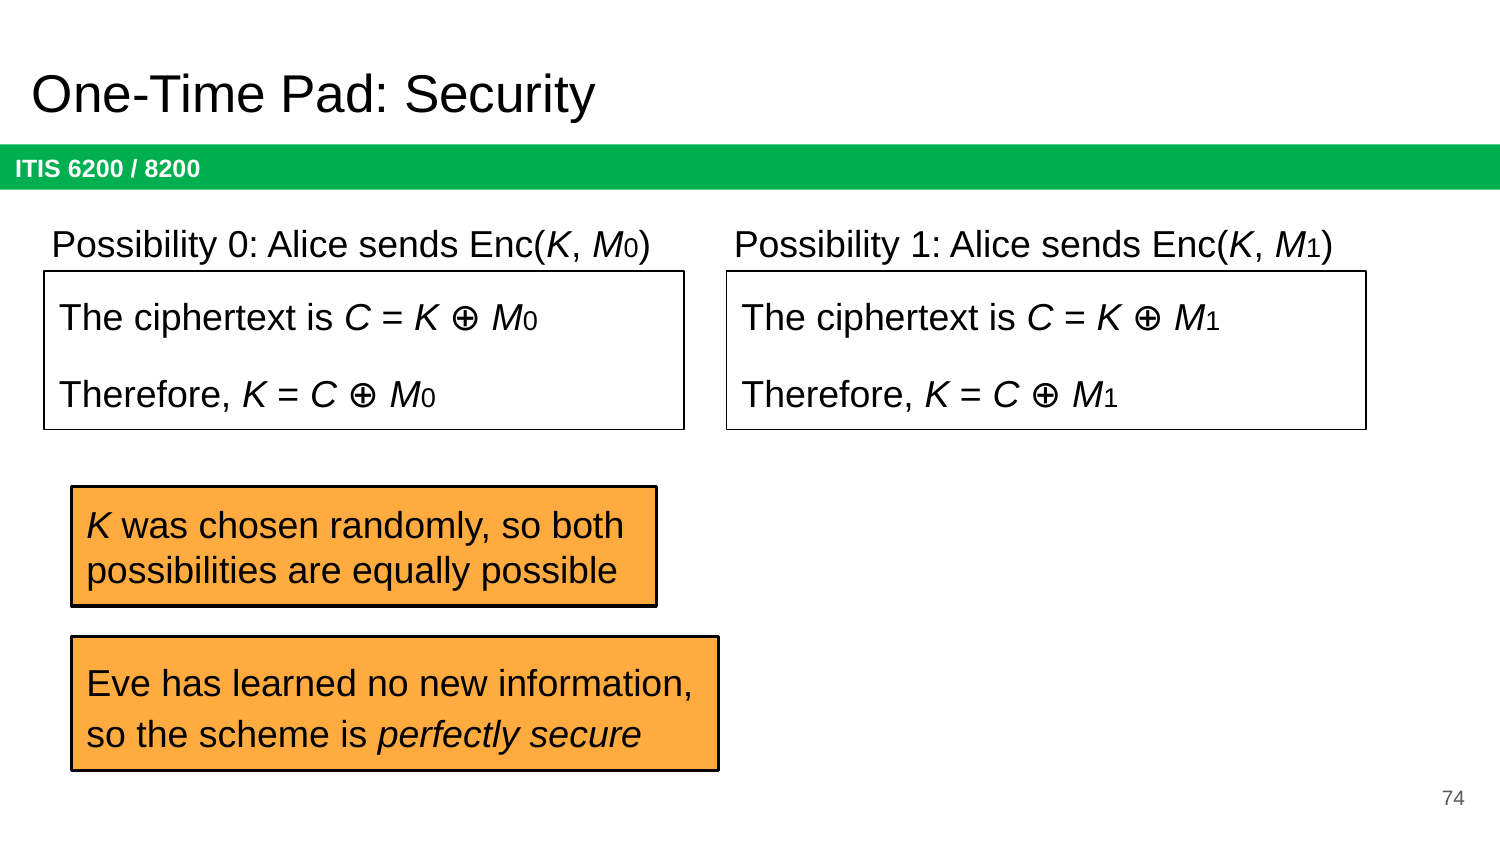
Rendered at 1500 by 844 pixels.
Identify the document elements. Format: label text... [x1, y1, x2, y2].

text_box Possibility 0: Alice sends Enc(K, M0) [36, 205, 696, 281]
text_box The ciphertext is C = K ⊕ M0 Therefore, K = C ⊕ M0 [43, 271, 684, 430]
text_box K was chosen randomly, so both possibilities are equally possible [71, 486, 657, 607]
slide_number 74 [1389, 764, 1480, 830]
text_box Eve has learned no new information, so the scheme is perfectly secure [71, 636, 719, 771]
title One-Time Pad: Security [16, 44, 1415, 139]
text_box Possibility 1: Alice sends Enc(K, M1) [718, 205, 1367, 281]
text_box The ciphertext is C = K ⊕ M1 Therefore, K = C ⊕ M1 [726, 271, 1367, 430]
